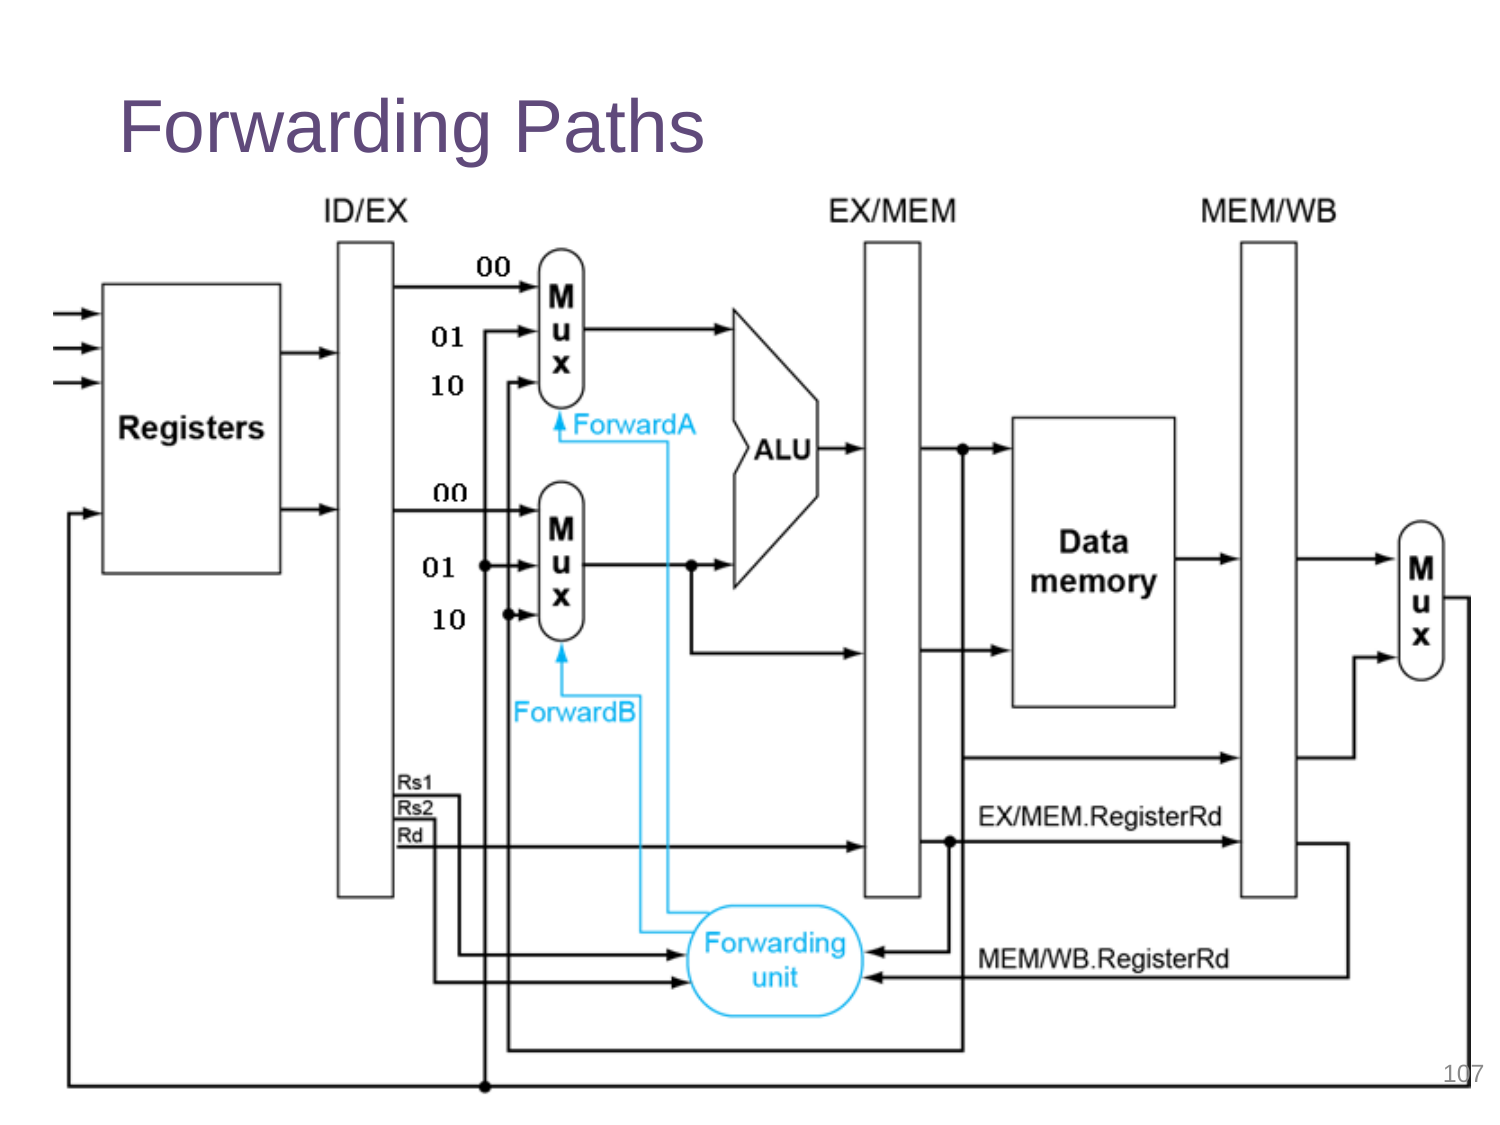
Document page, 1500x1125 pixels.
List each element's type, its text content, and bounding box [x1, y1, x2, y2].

title Forwarding Paths [103, 59, 1397, 194]
slide_number 107 [1471, 1042, 1500, 1103]
picture [53, 194, 1471, 1125]
